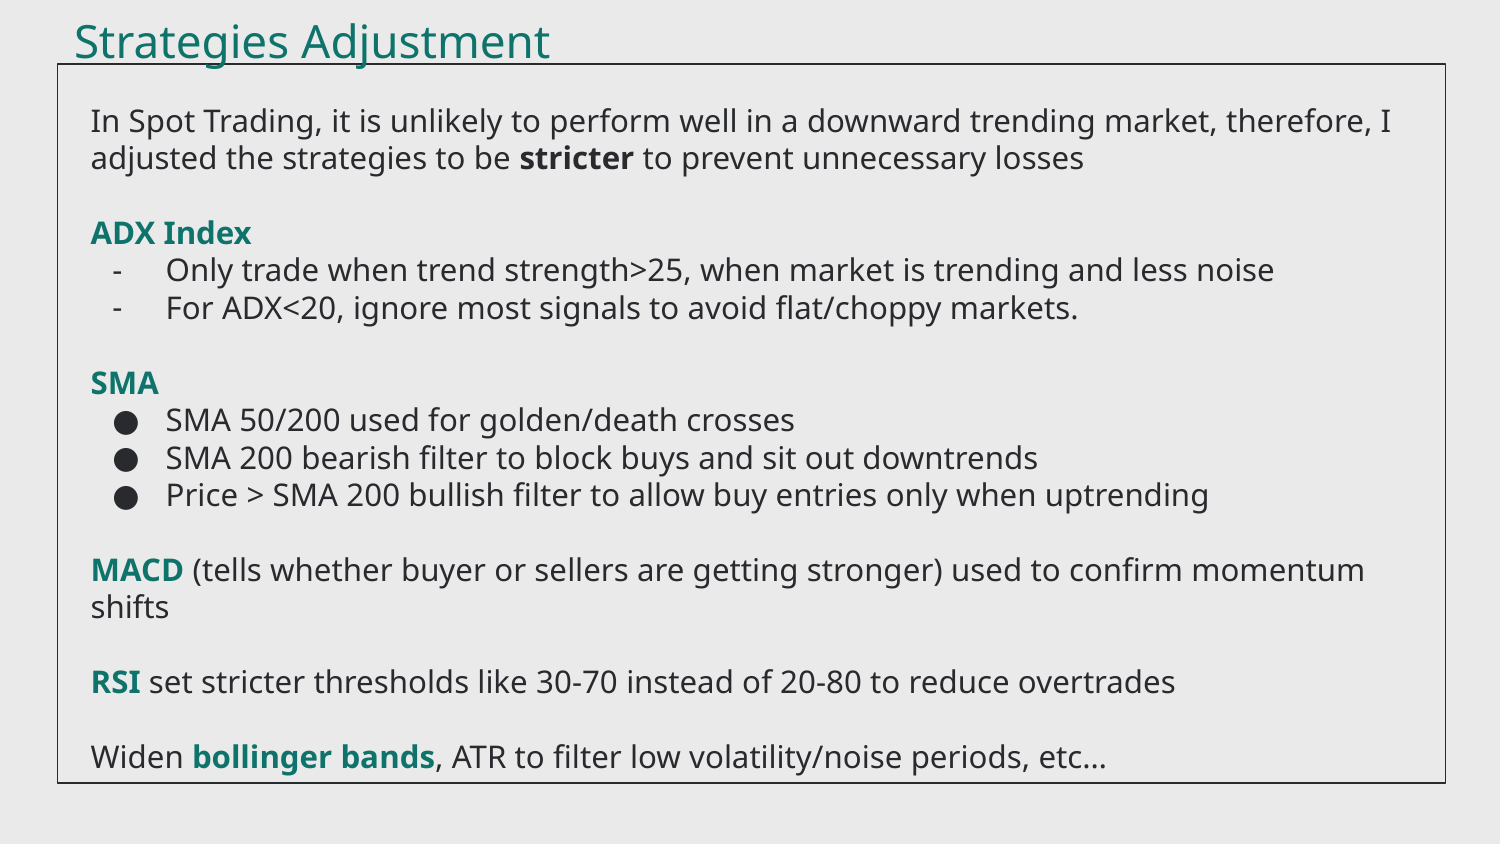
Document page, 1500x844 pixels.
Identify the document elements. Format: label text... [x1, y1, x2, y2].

title Strategies Adjustment [59, 0, 1431, 86]
subtitle In Spot Trading, it is unlikely to perform well in a downward trending market, therefore, I adjusted the strategies to be stricter to prevent unnecessary losses ADX Index Only trade when trend strength>25, when market is trending and less noise For ADX<20, ignore most signals to avoid flat/choppy markets. SMA SMA 50/200 used for golden/death crosses SMA 200 bearish filter to block buys and sit out downtrends Price > SMA 200 bullish filter to allow buy entries only when uptrending MACD (tells whether buyer or sellers are getting stronger) used to confirm momentum shifts RSI set stricter thresholds like 30-70 instead of 20-80 to reduce overtrades Widen bollinger bands, ATR to filter low volatility/noise periods, etc… [75, 85, 1431, 786]
